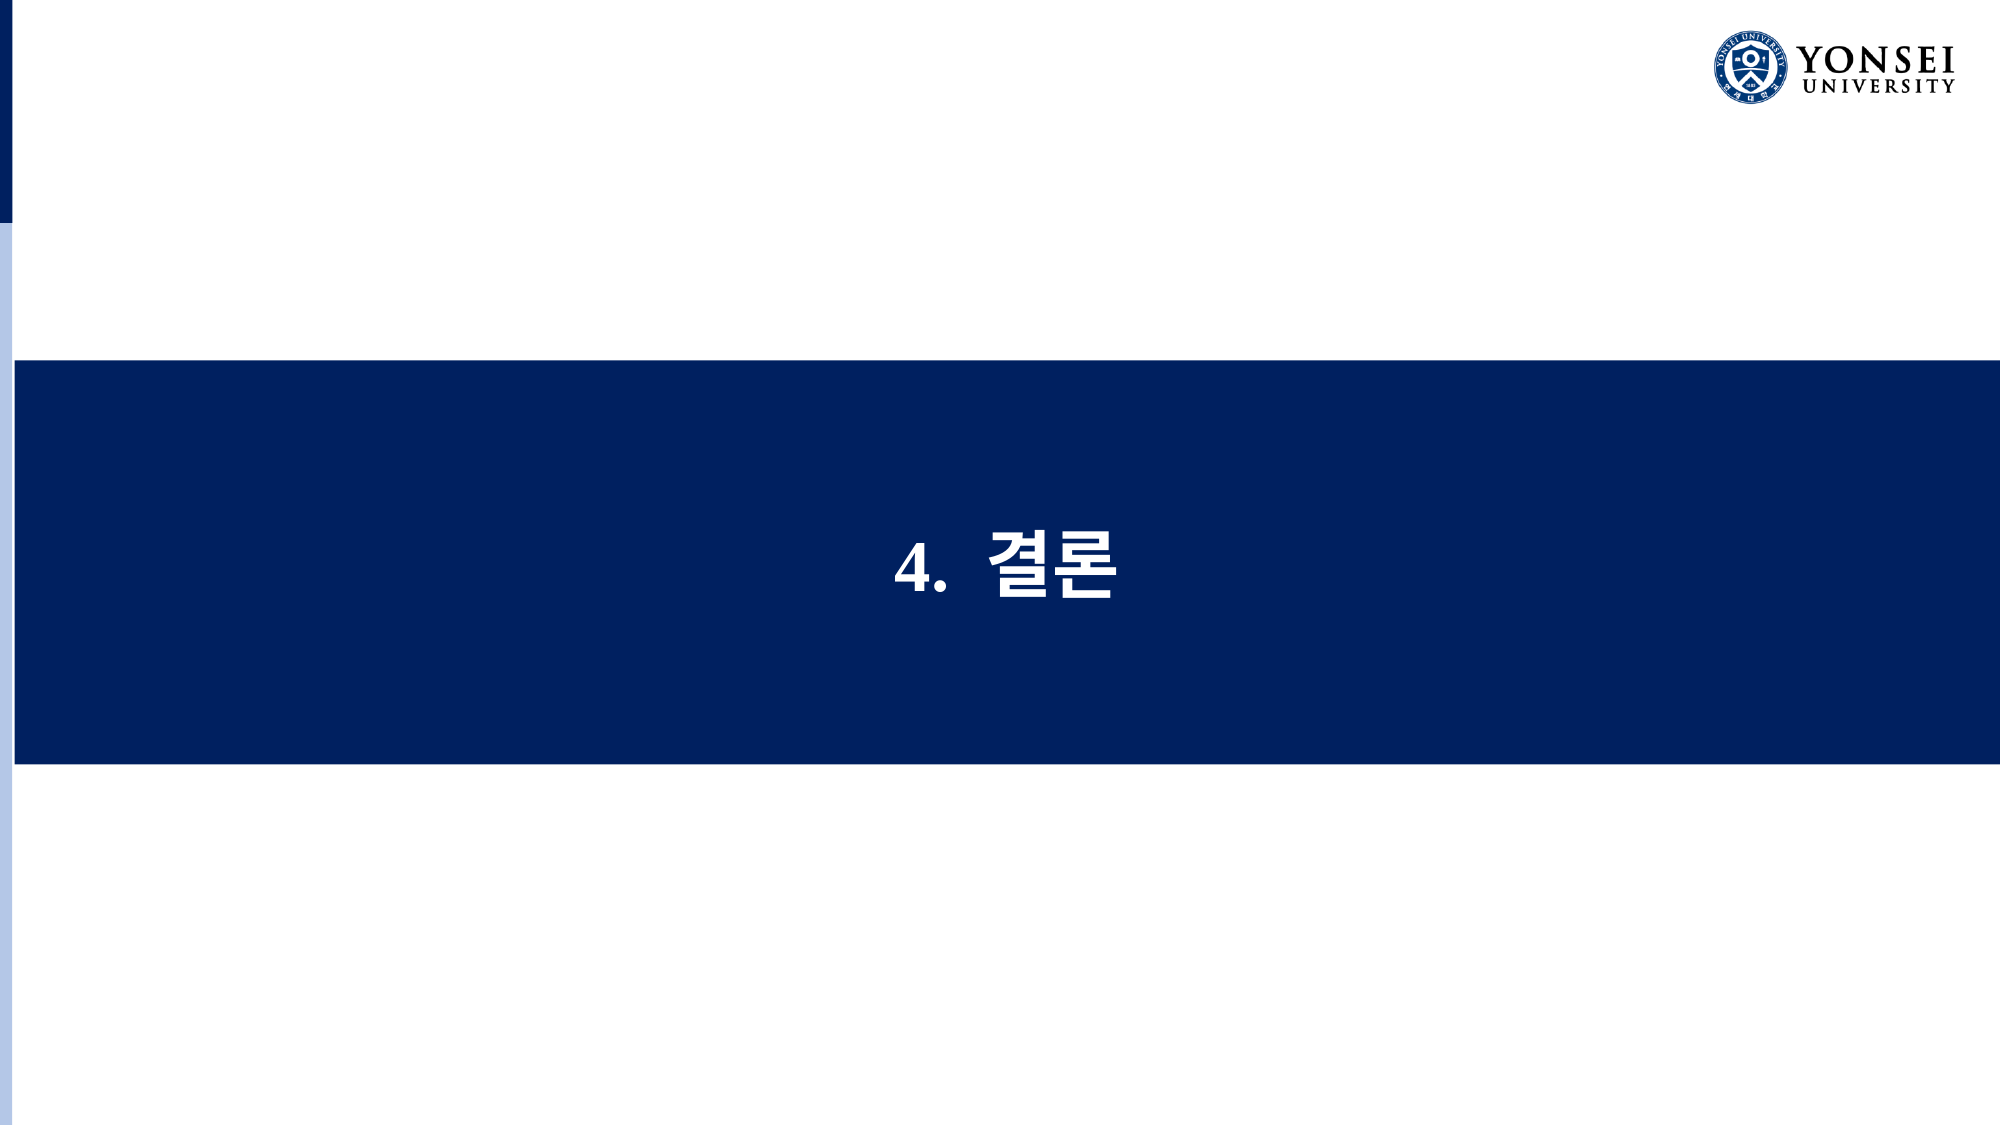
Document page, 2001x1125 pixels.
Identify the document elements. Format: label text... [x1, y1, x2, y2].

text_box 4. 결론 [13, 359, 2000, 766]
picture [1703, 23, 1969, 110]
